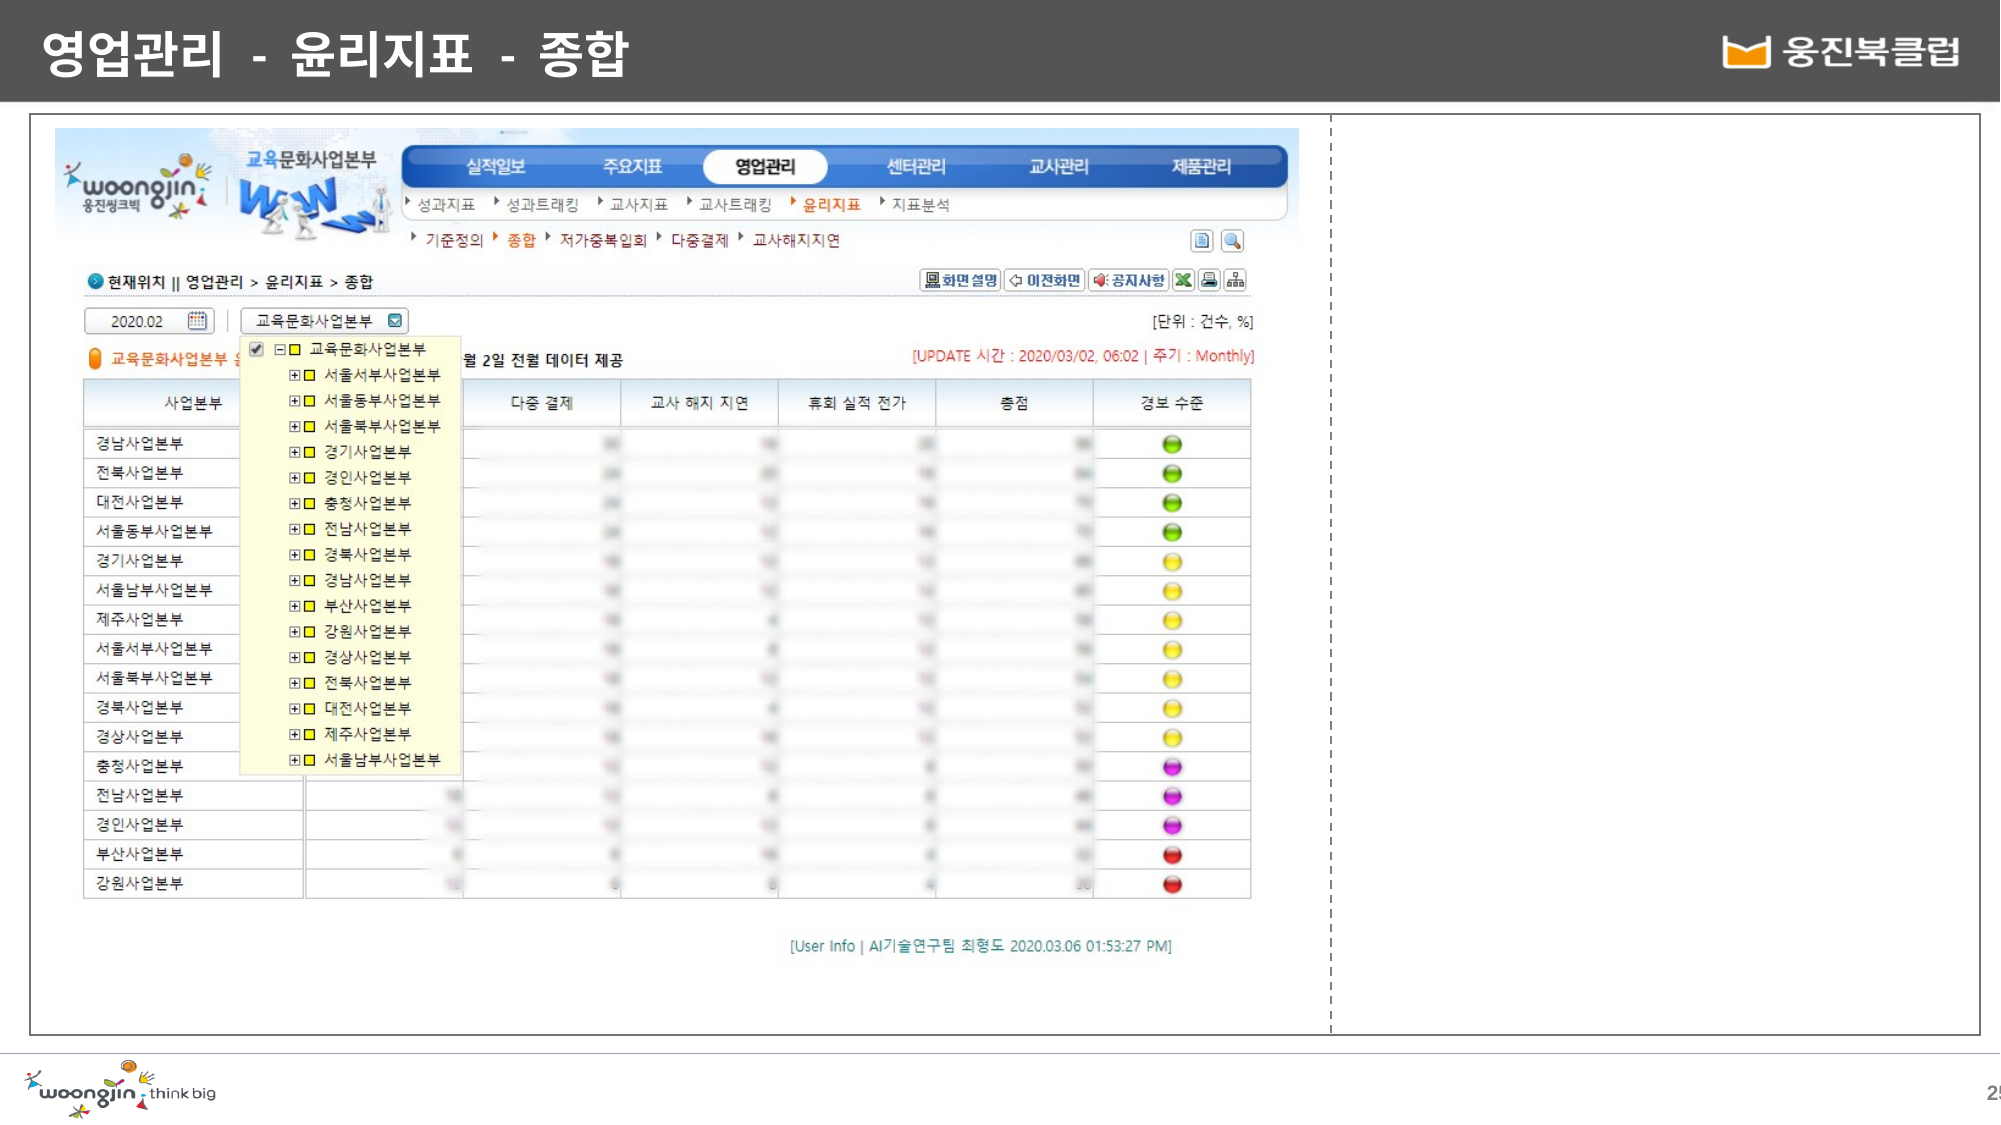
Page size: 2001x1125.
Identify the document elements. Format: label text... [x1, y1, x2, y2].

text_box [29, 113, 1981, 1036]
picture [0, 0, 2000, 1053]
picture [0, 1054, 2000, 1125]
title 영업관리 - 윤리지표 - 종합 [29, 10, 1717, 97]
